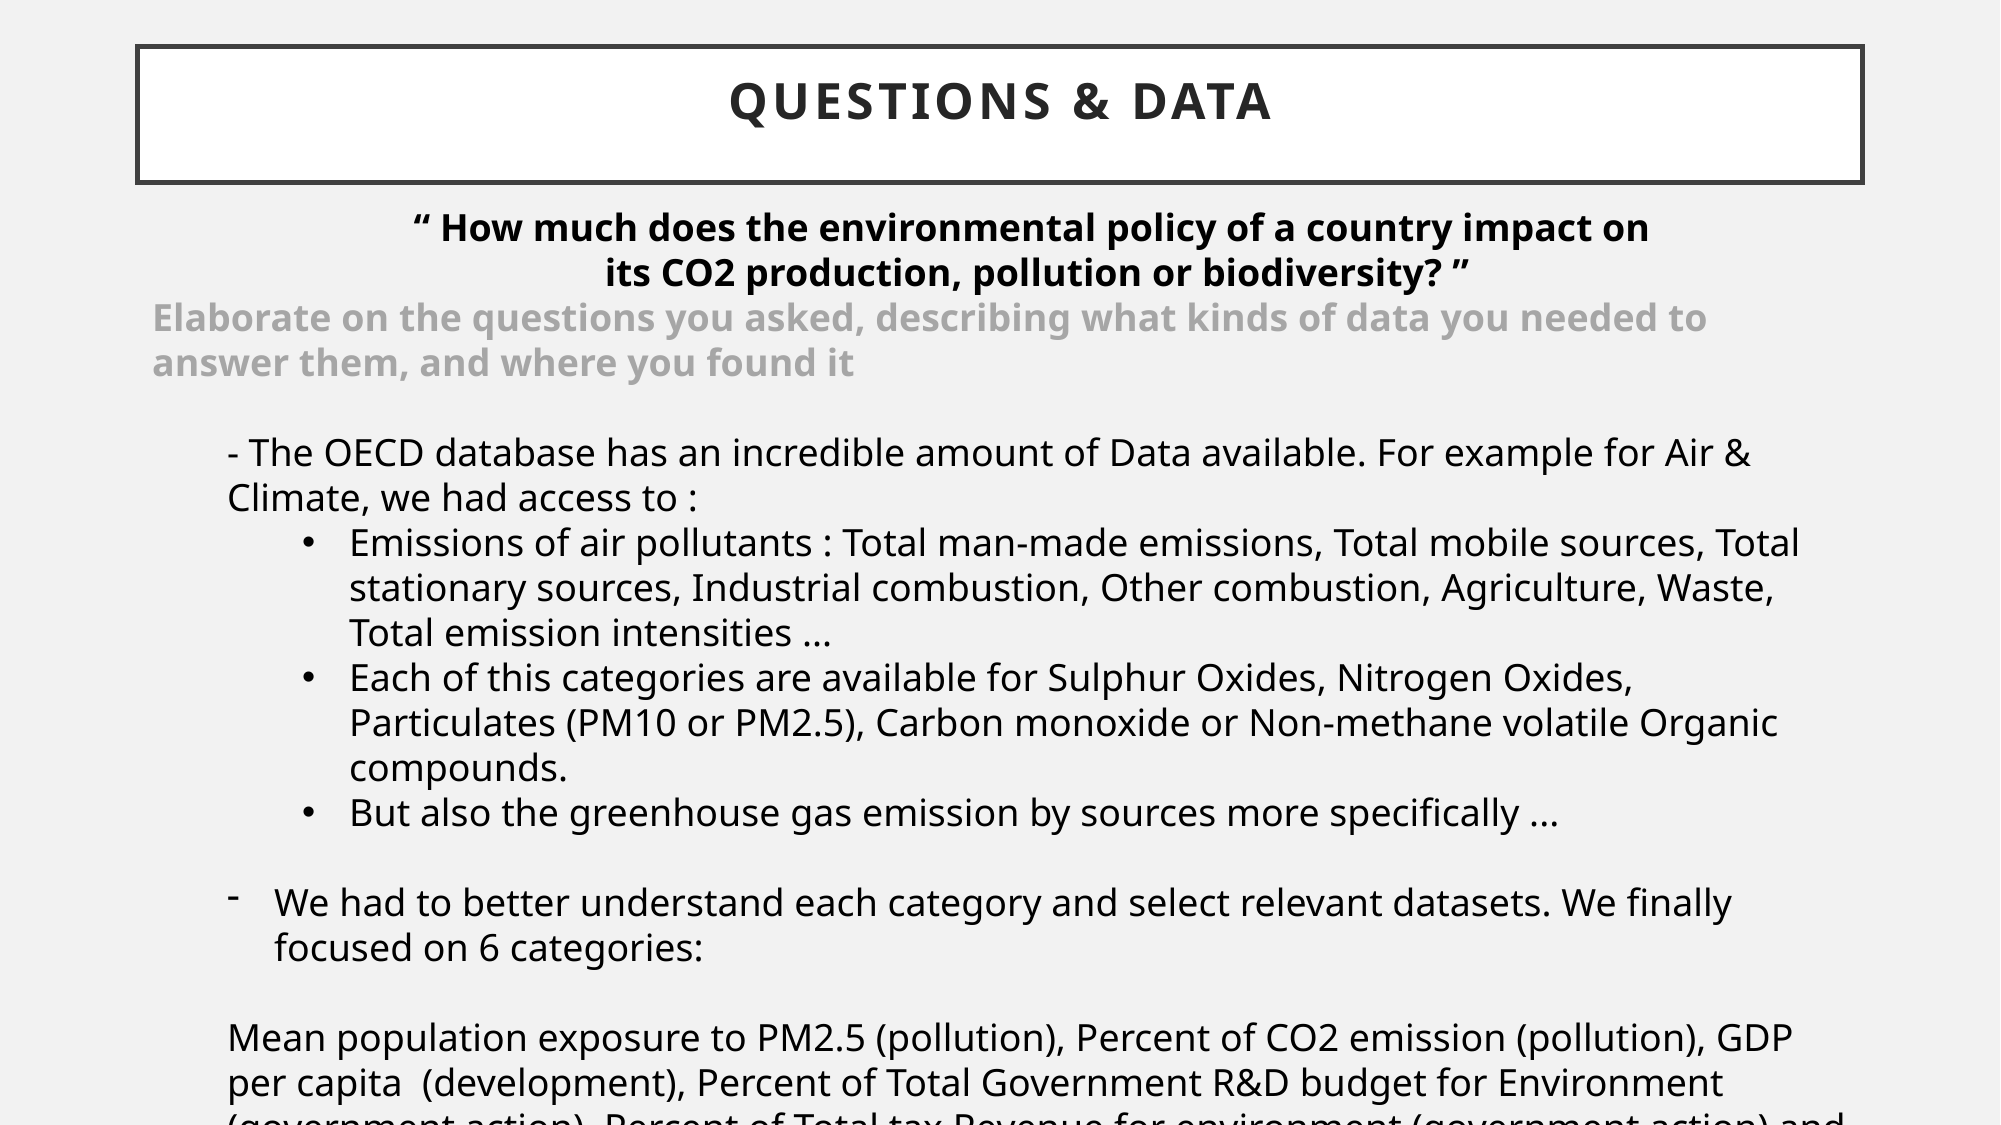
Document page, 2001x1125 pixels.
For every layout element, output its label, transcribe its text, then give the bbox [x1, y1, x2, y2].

text_box “ How much does the environmental policy of a country impact on its CO2 production, pollution or biodiversity? ” Elaborate on the questions you asked, describing what kinds of data you needed to answer them, and where you found it - The OECD database has an incredible amount of Data available. For example for Air & Climate, we had access to : Emissions of air pollutants : Total man-made emissions, Total mobile sources, Total stationary sources, Industrial combustion, Other combustion, Agriculture, Waste, Total emission intensities ... Each of this categories are available for Sulphur Oxides, Nitrogen Oxides, Particulates (PM10 or PM2.5), Carbon monoxide or Non-methane volatile Organic compounds. But also the greenhouse gas emission by sources more specifically ... We had to better understand each category and select relevant datasets. We finally focused on 6 categories: Mean population exposure to PM2.5 (pollution), Percent of CO2 emission (pollution), GDP per capita (development), Percent of Total Government R&D budget for Environment (government action), Percent of Total tax Revenue for environment (government action) and Environmental policy stringency (government action). We also used the biodiversity data from WWF dataset (biodiversity). [137, 196, 1863, 1125]
title Questions & Data [135, 44, 1865, 185]
